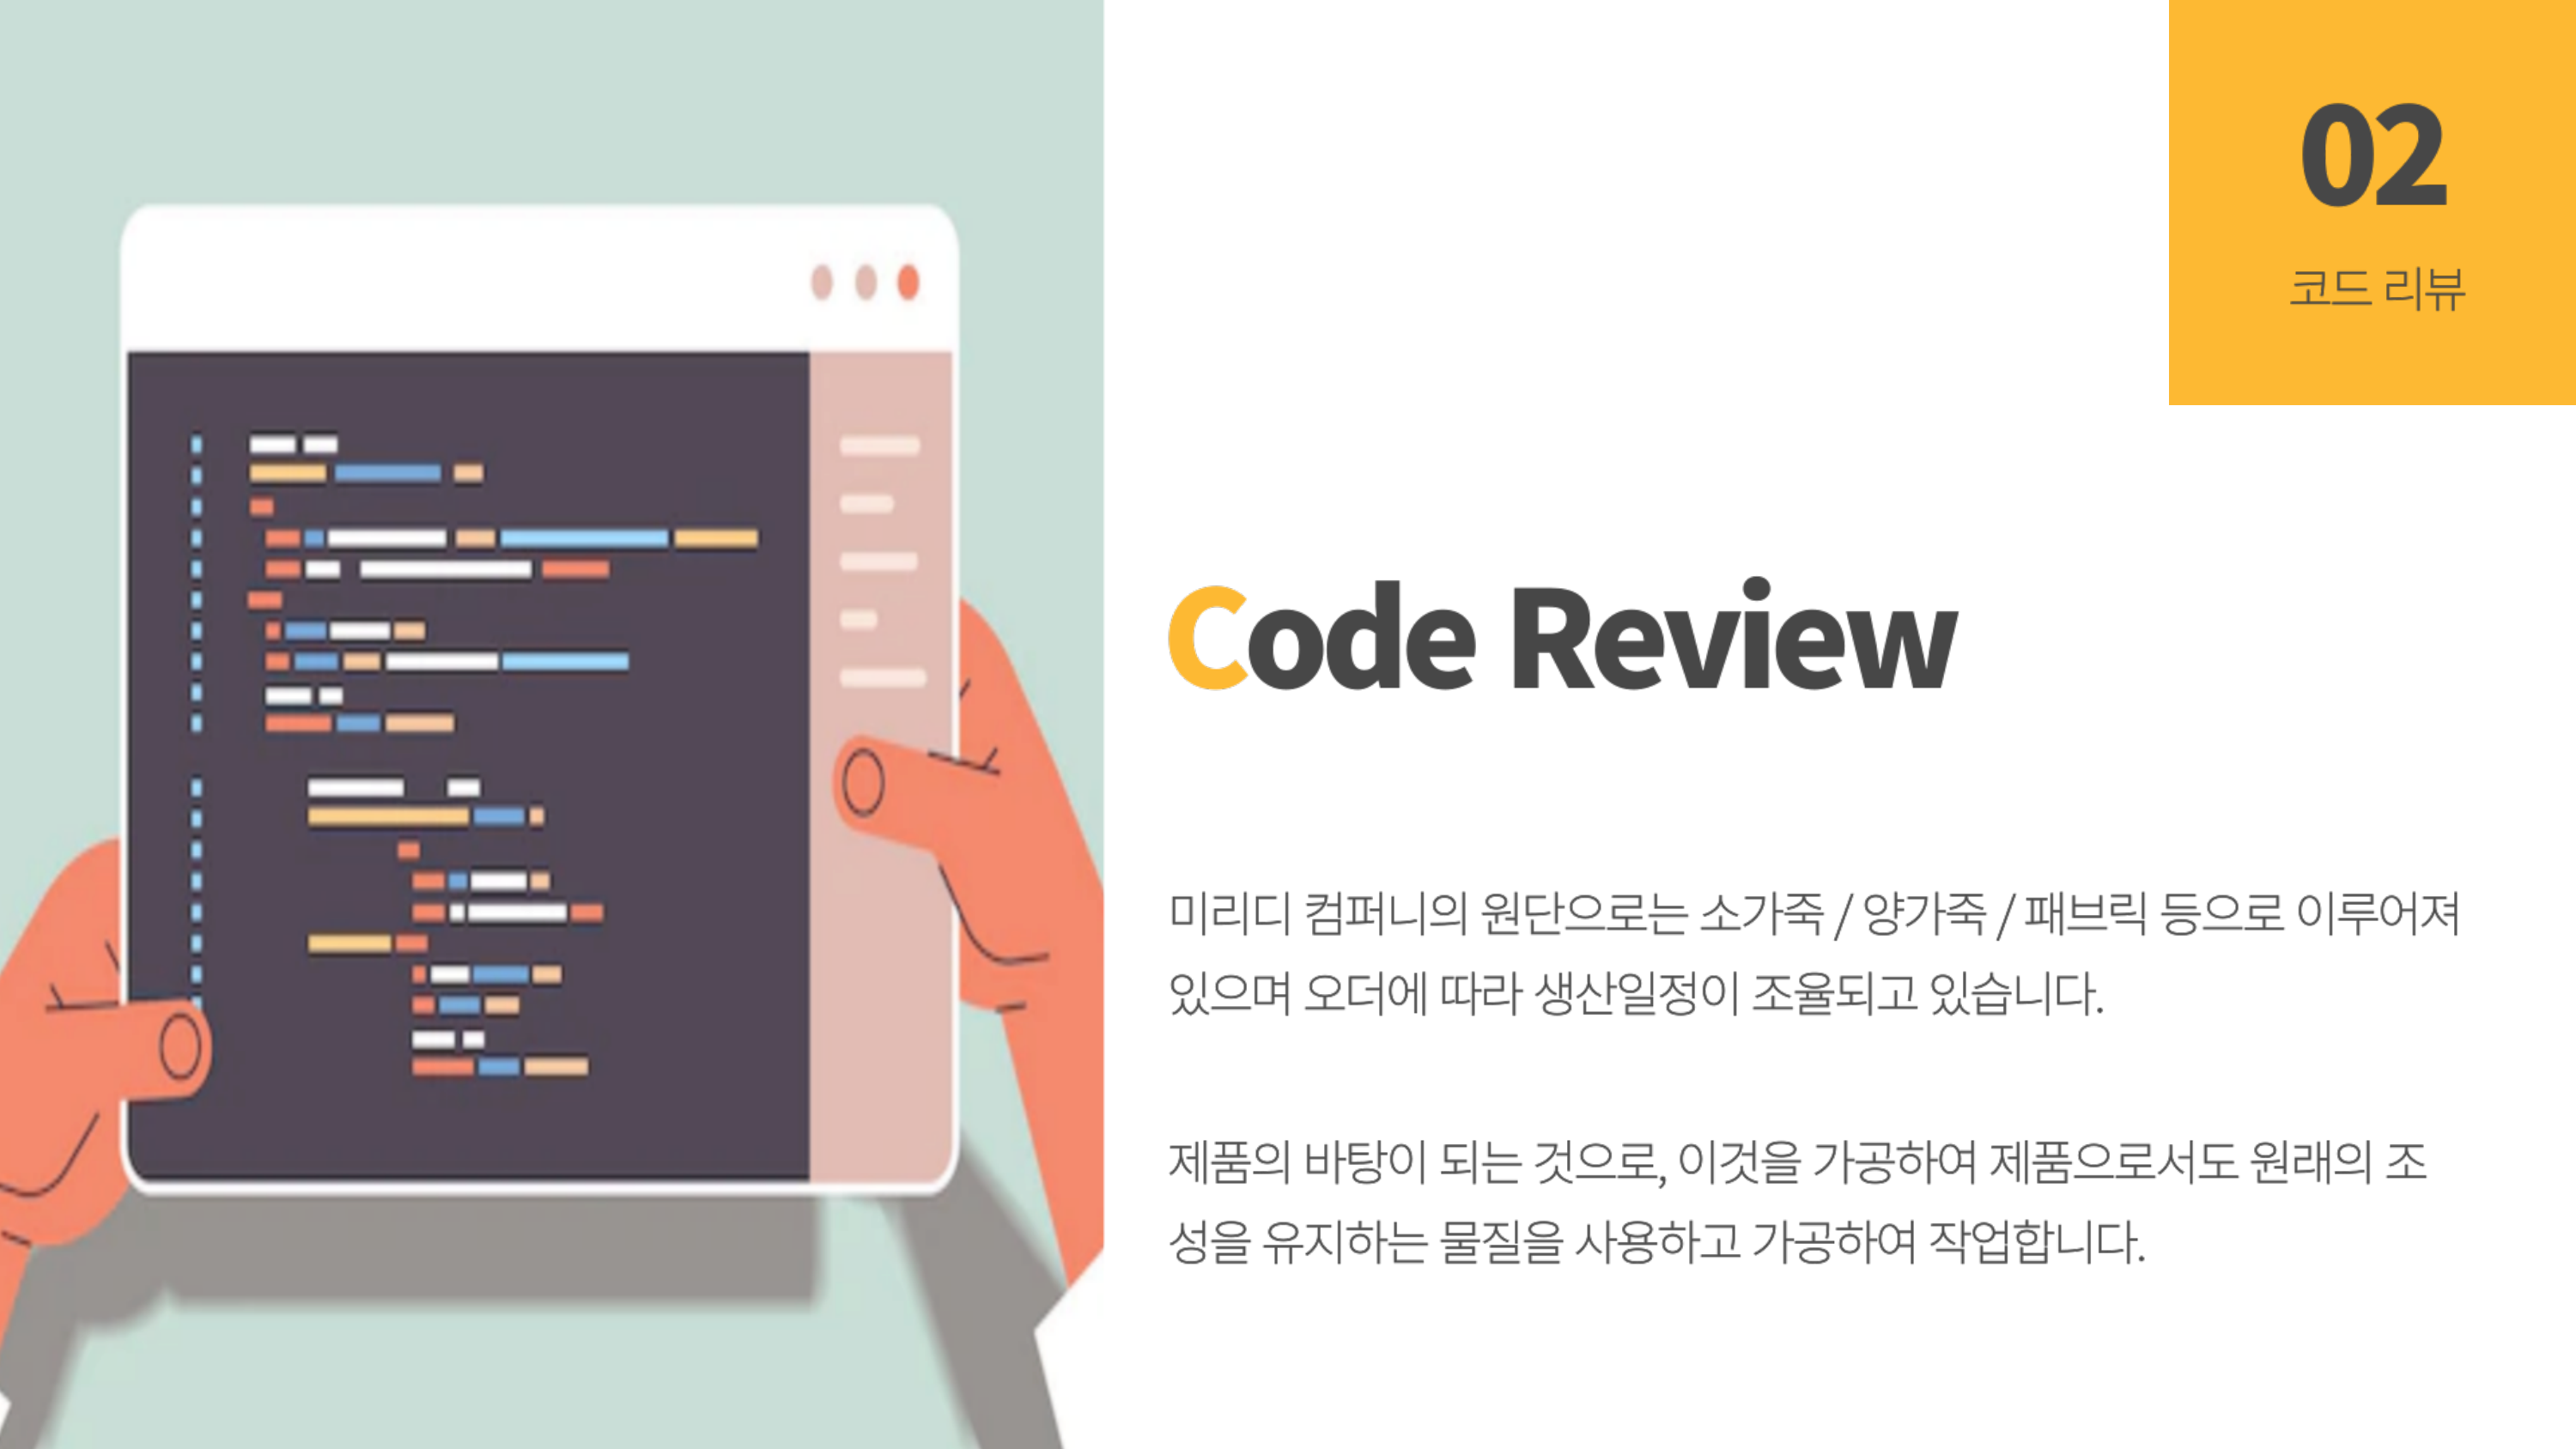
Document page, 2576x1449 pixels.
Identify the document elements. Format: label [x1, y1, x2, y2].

text_box [2169, 0, 2576, 405]
picture [2265, 34, 2508, 334]
text_box [0, 0, 1105, 1449]
picture [1161, 871, 2484, 1288]
picture [1142, 518, 2021, 751]
